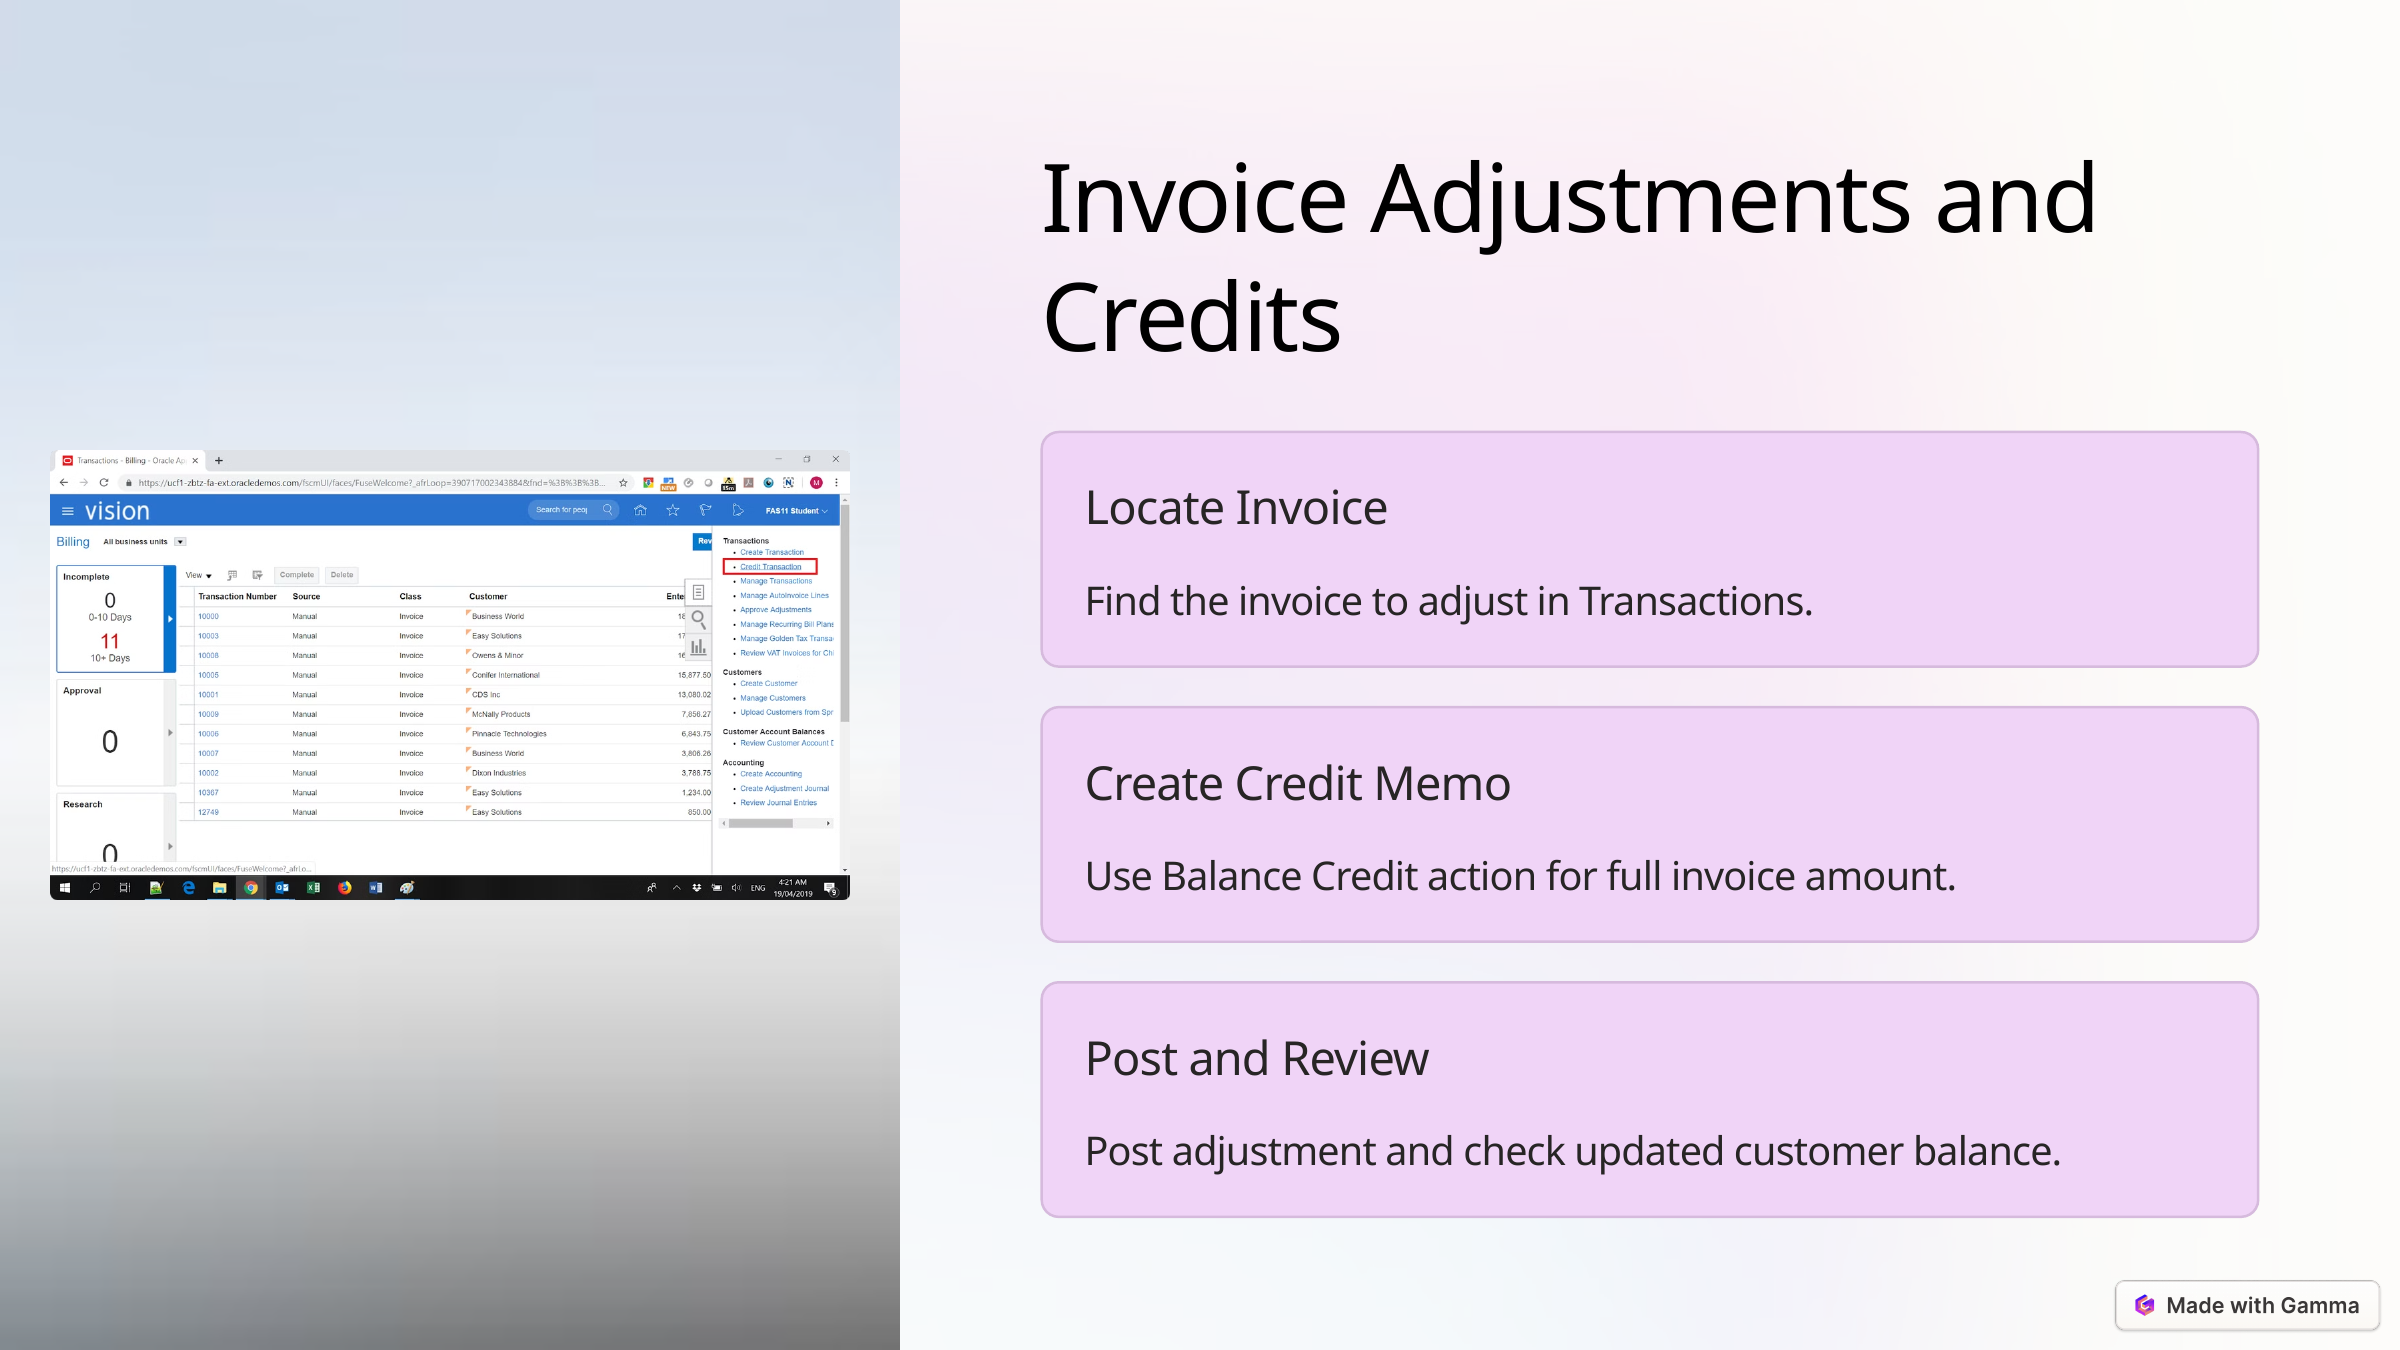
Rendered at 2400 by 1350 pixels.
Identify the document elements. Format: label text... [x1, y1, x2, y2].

text_box Use Balance Credit action for full invoice amount. [1084, 833, 2216, 899]
text_box [1041, 431, 2259, 667]
text_box Post and Review [1084, 1025, 1562, 1085]
text_box [1041, 707, 2259, 942]
text_box Invoice Adjustments and Credits [1041, 132, 2259, 372]
text_box [1041, 982, 2259, 1217]
text_box Locate Invoice [1084, 474, 1562, 535]
text_box Post adjustment and check updated customer balance. [1084, 1109, 2216, 1174]
text_box Find the invoice to adjust in Transactions. [1084, 558, 2216, 624]
picture [0, 0, 900, 1350]
picture [2106, 1271, 2389, 1339]
text_box Create Credit Memo [1084, 750, 1562, 810]
